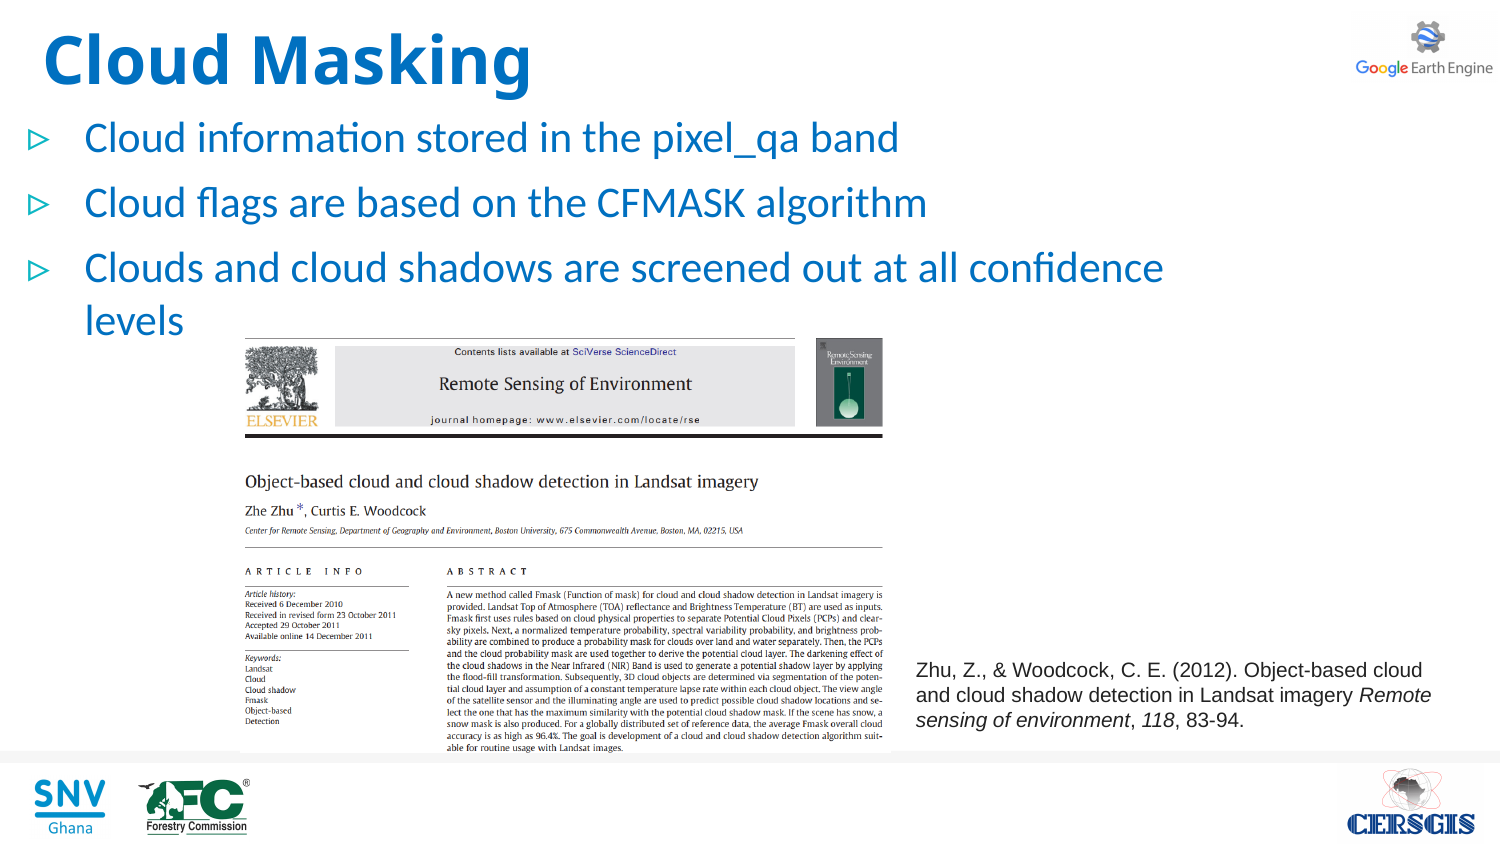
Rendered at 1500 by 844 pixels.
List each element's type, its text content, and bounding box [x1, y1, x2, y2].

picture [1337, 763, 1484, 844]
picture [240, 335, 891, 753]
title Cloud Masking [27, 11, 1298, 113]
text_box Zhu, Z., & Woodcock, C. E. (2012). Object-based cloud and cloud shadow detection in Landsat imagery Remote sensing of environment, 118, 83-94. [901, 649, 1471, 739]
text_box Cloud information stored in the pixel_qa band Cloud flags are based on the CFMASK algorithm Clouds and cloud shadows are screened out at all confidence levels [13, 93, 1195, 269]
picture [138, 772, 250, 842]
picture [1351, 11, 1498, 83]
list [13, 269, 536, 522]
picture [29, 775, 111, 839]
